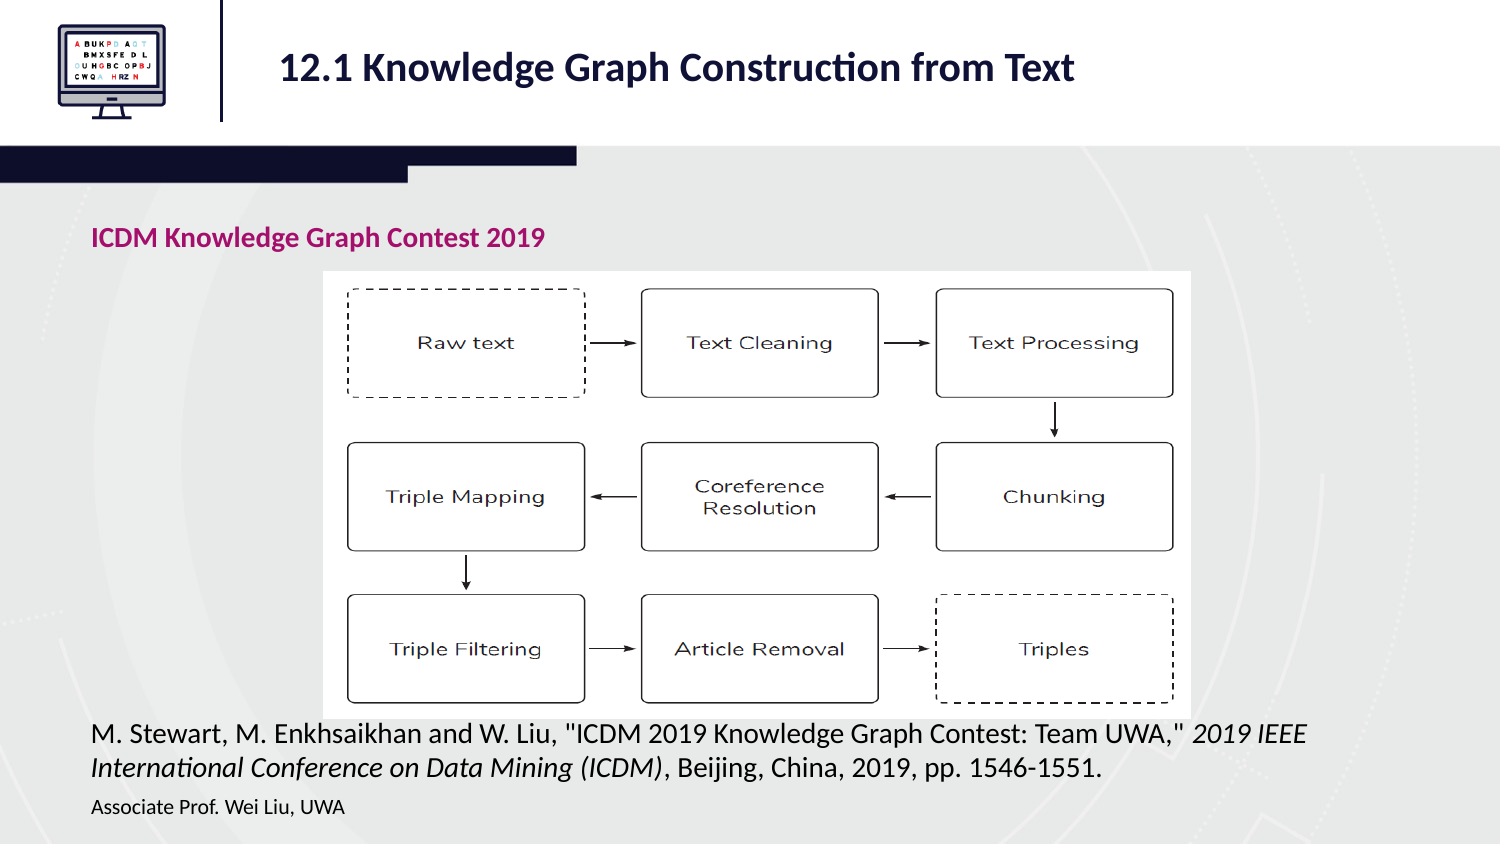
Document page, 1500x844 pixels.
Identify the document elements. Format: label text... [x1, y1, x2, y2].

list Associate Prof. Wei Liu, UWA [76, 792, 1217, 821]
text_box M. Stewart, M. Enkhsaikhan and W. Liu, "ICDM 2019 Knowledge Graph Contest: Team UWA," 2019 IEEE International Conference on Data Mining (ICDM), Beijing, China, 2019, pp. 1546-1551. [75, 706, 1439, 792]
list ICDM Knowledge Graph Contest 2019 [76, 211, 1217, 665]
list 12.1 Knowledge Graph Construction from Text [263, 32, 1404, 106]
picture [0, 0, 1500, 844]
